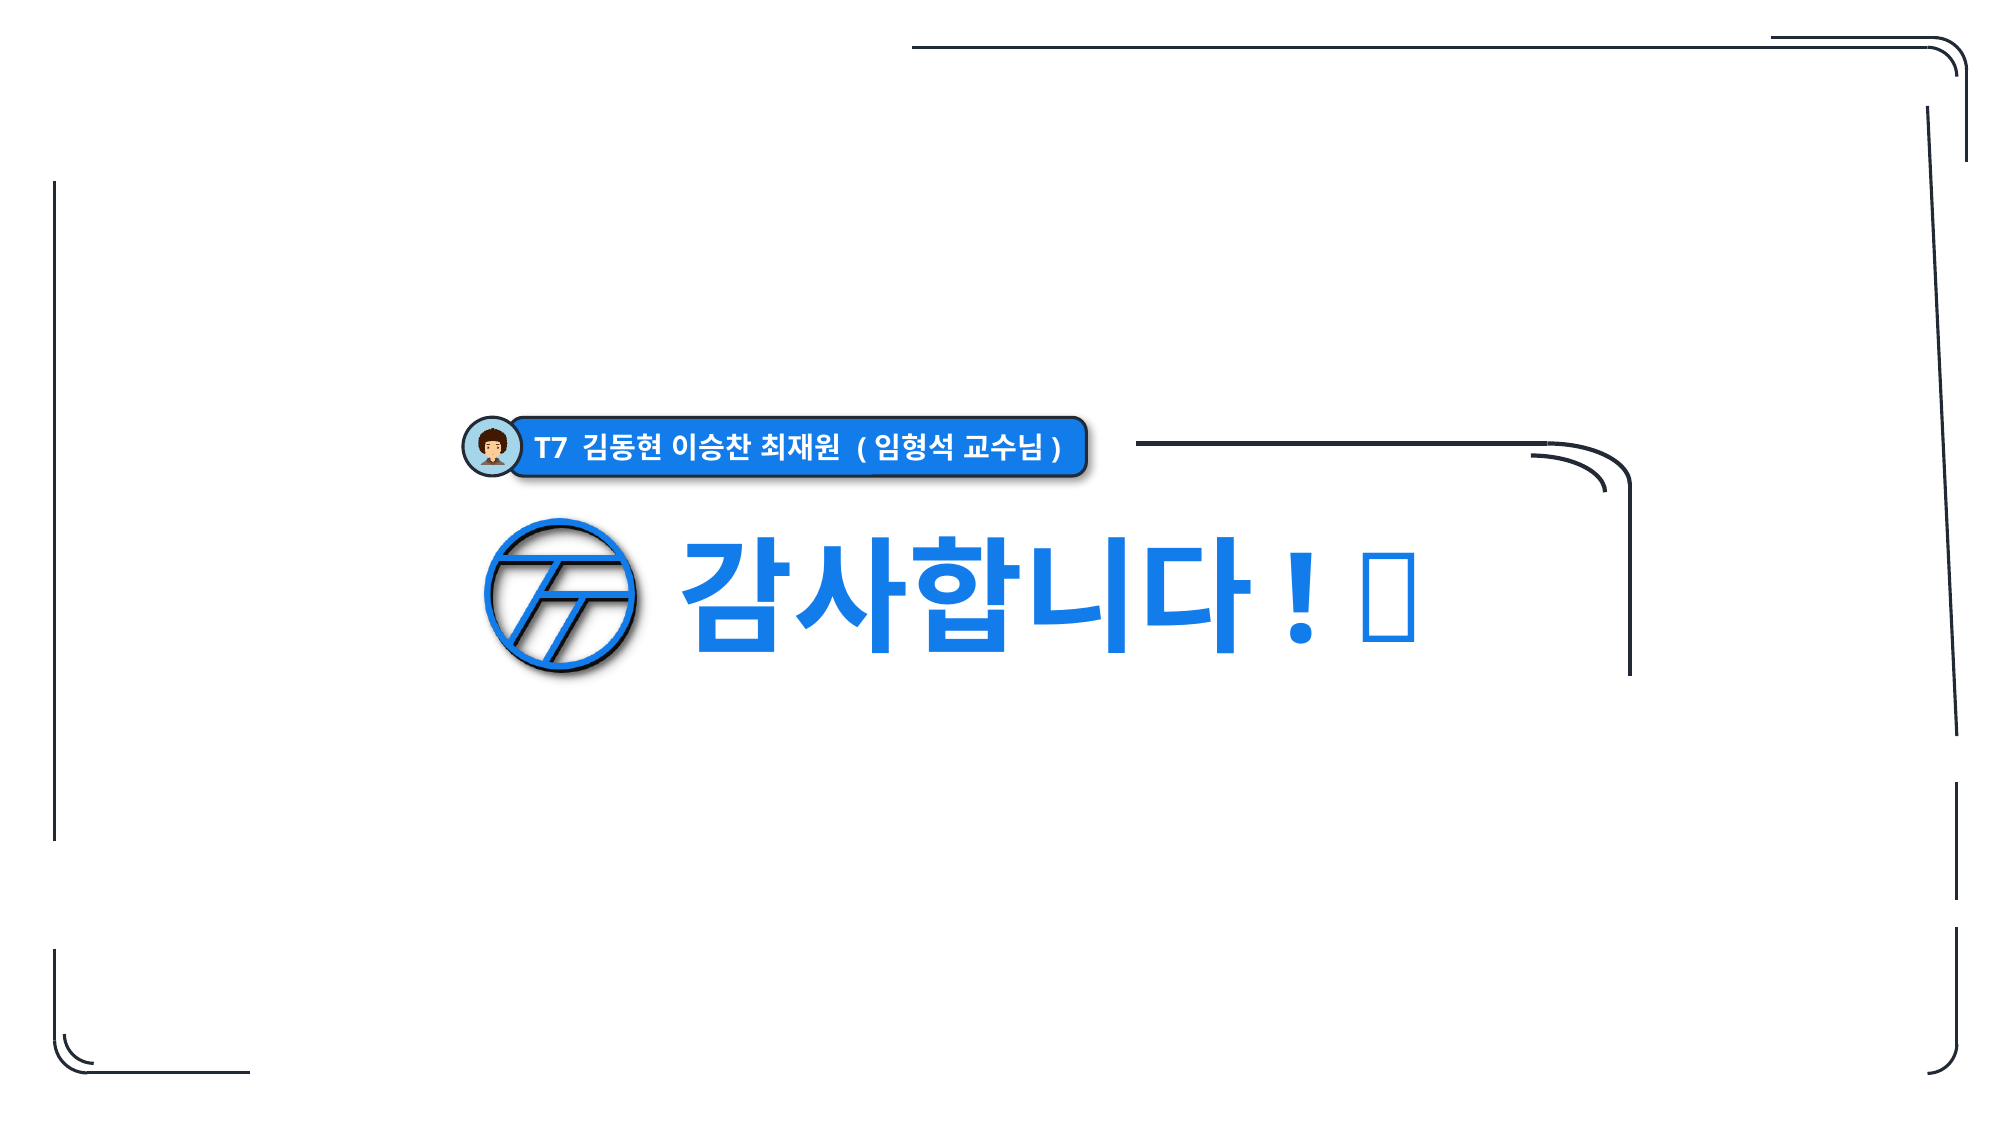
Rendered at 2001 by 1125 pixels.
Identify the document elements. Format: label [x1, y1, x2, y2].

picture [481, 515, 646, 682]
text_box [54, 37, 1967, 1074]
